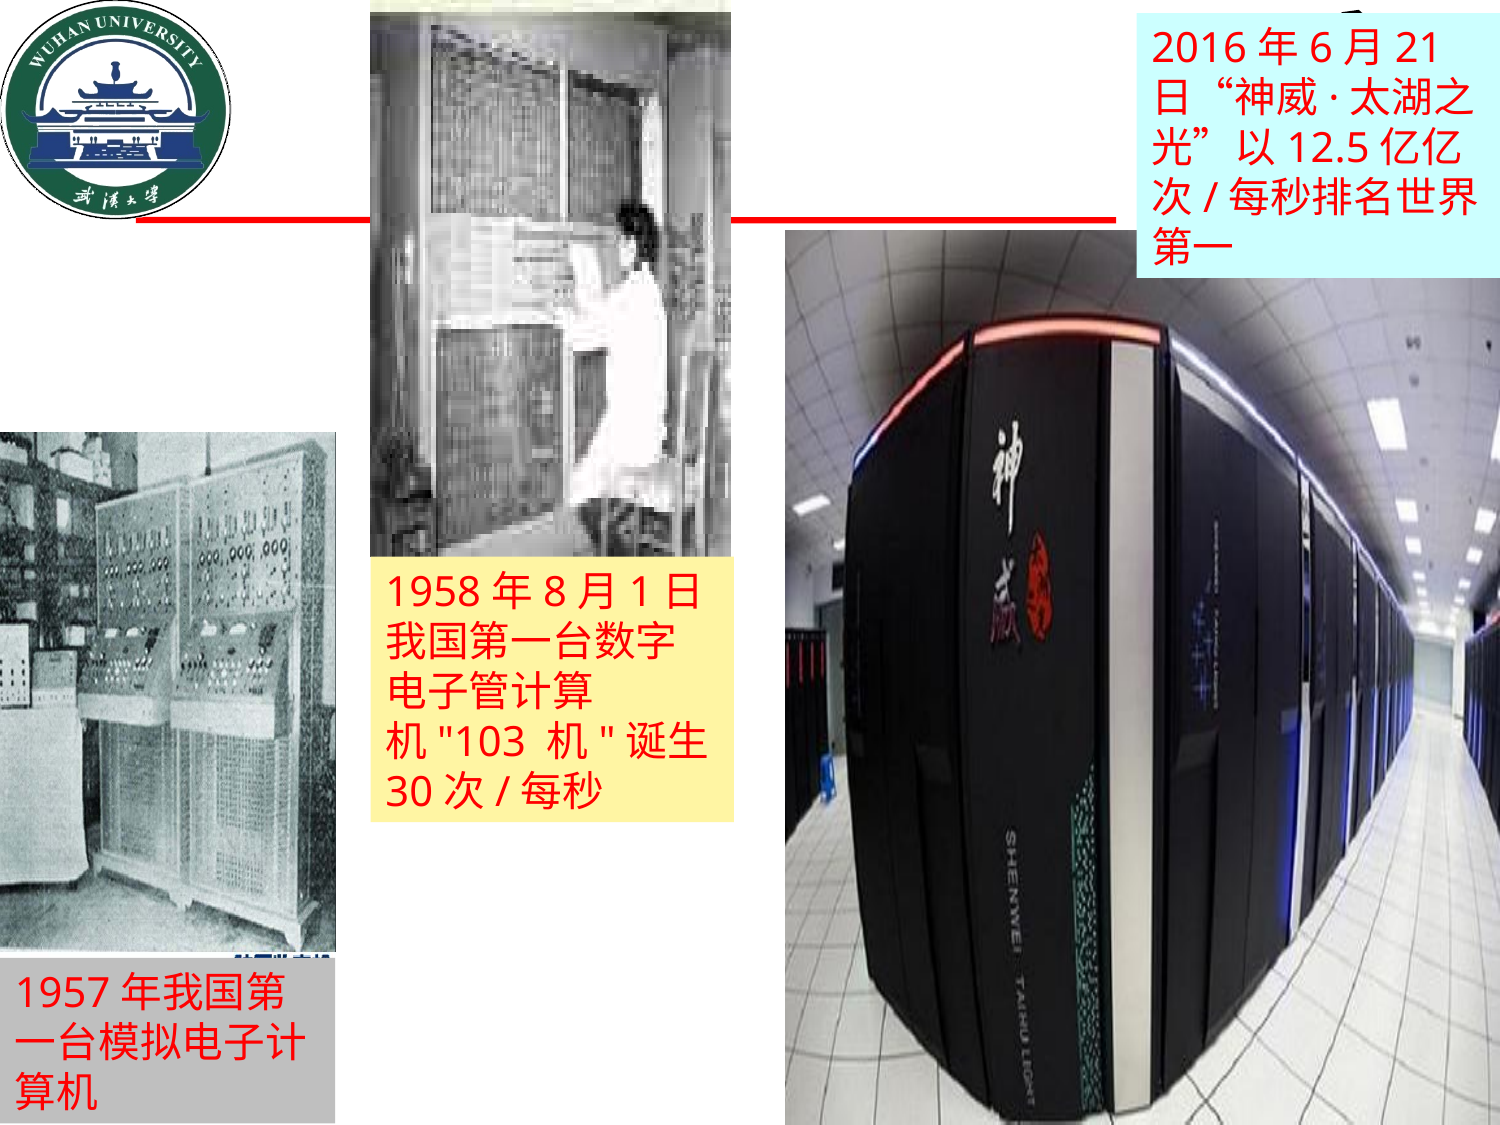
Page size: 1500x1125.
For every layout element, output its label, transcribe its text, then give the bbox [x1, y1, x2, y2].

text_box 1958年8月1日我国第一台数字电子管计算机"103 机"诞生30次/每秒 [370, 563, 734, 823]
text_box 2016年6月21日“神威·太湖之光”以12.5亿亿次/每秒排名世界第一 [1136, 13, 1500, 229]
picture [784, 229, 1500, 1125]
picture [0, 1, 231, 220]
text_box 1957年我国第一台模拟电子计算机 [0, 1029, 336, 1124]
picture [370, 0, 732, 557]
picture [0, 432, 336, 1021]
